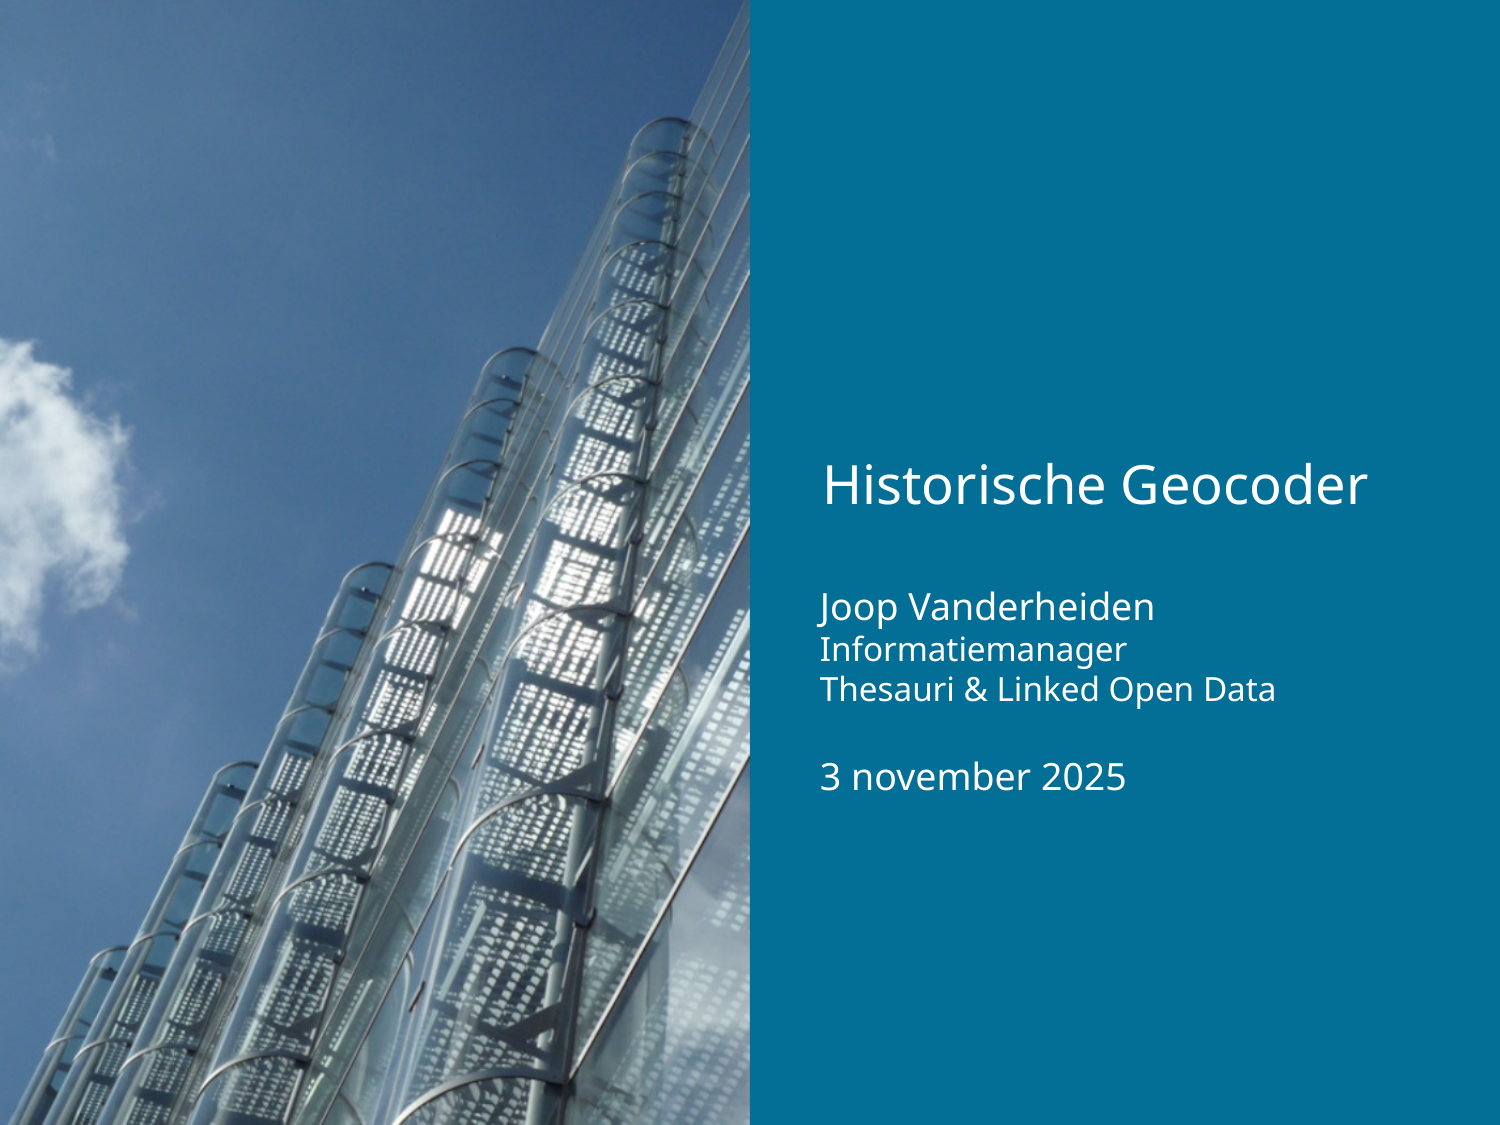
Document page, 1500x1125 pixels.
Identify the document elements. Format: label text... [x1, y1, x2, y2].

text_box Joop Vanderheiden Informatiemanager Thesauri & Linked Open Data 3 november 2025 [805, 575, 1396, 1004]
text_box Historische Geocoder [807, 406, 1398, 561]
picture [0, 0, 749, 1125]
